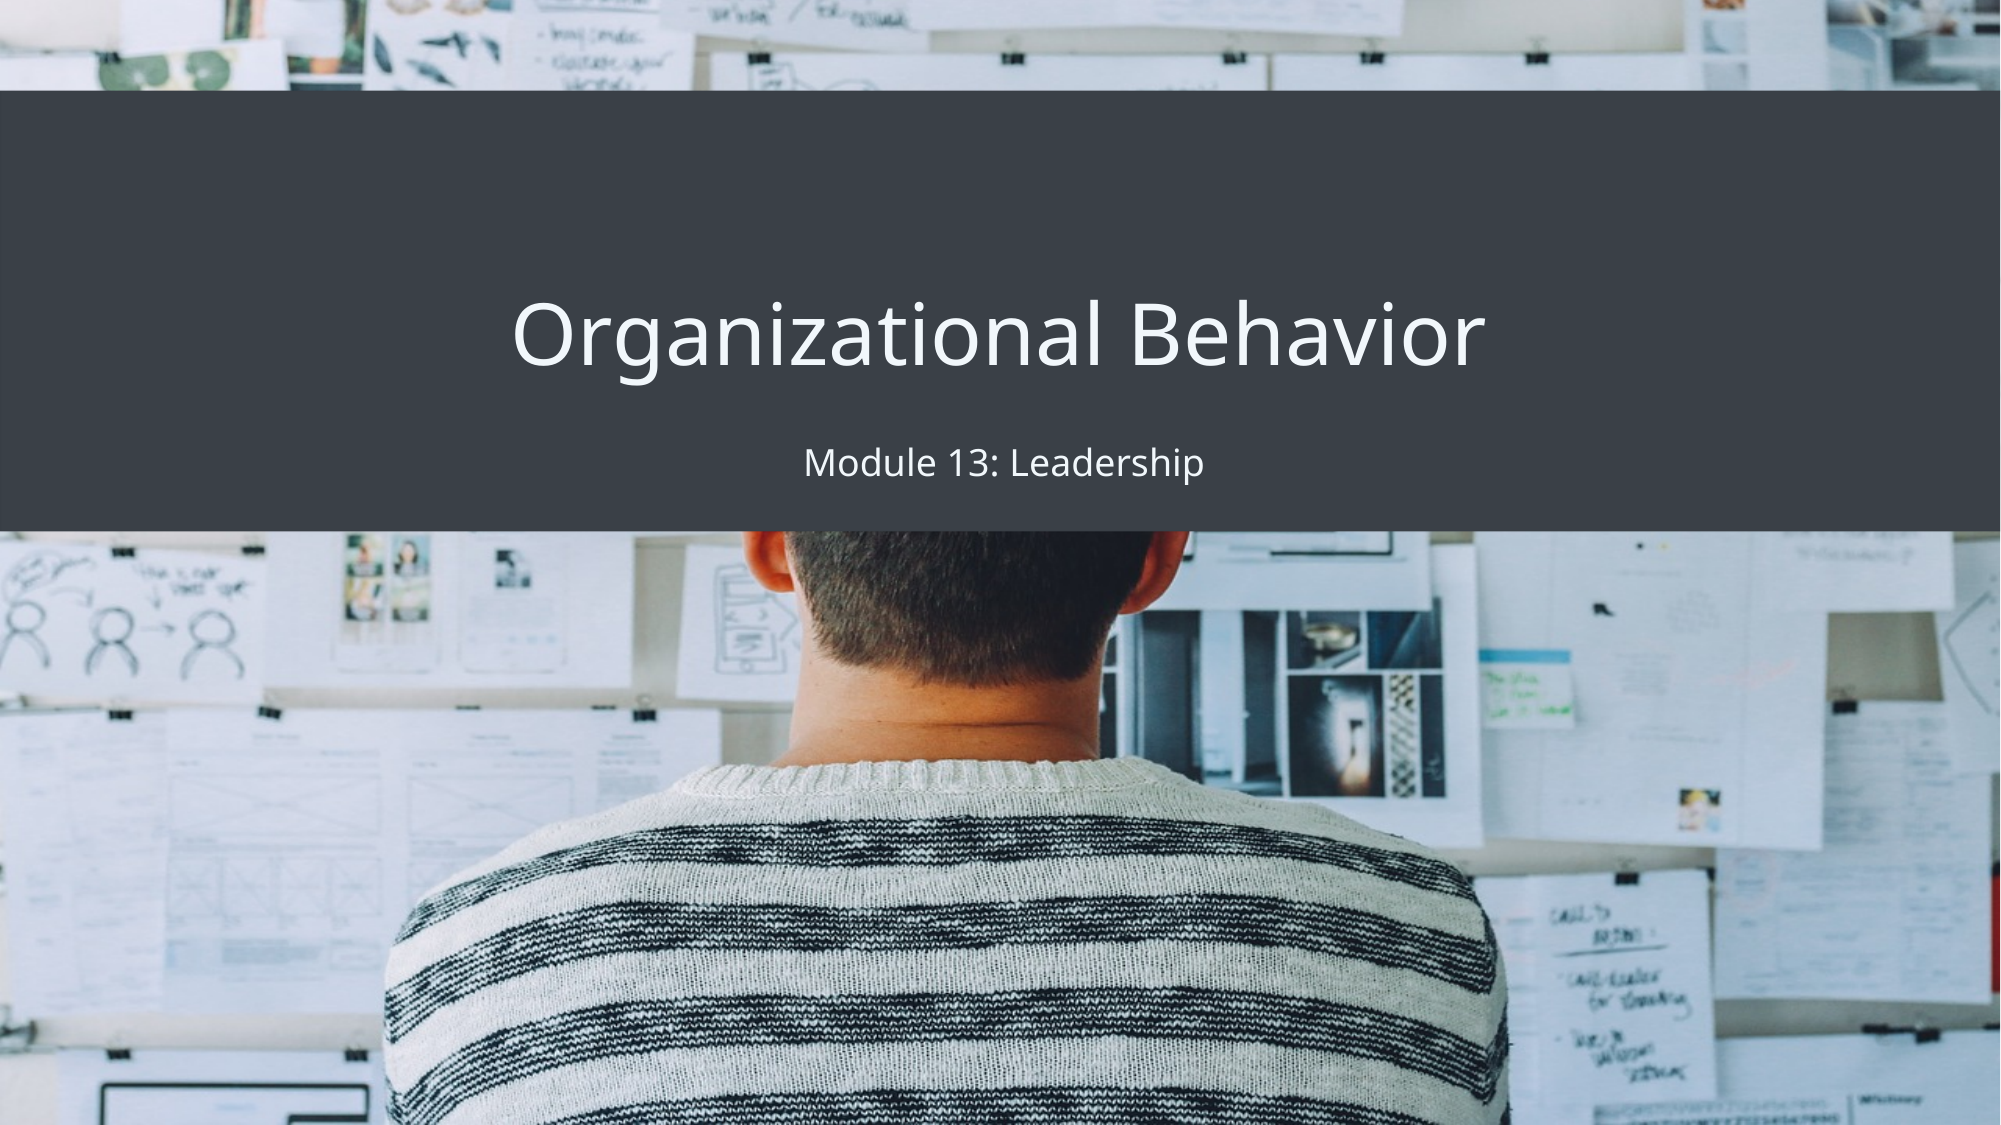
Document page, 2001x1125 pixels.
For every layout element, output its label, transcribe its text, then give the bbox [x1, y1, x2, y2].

picture [0, 532, 2001, 1125]
subtitle Module 13: Leadership [0, 436, 2000, 709]
picture [0, 0, 249, 90]
title Organizational Behavior [249, 0, 1750, 392]
picture [1750, 0, 2001, 90]
